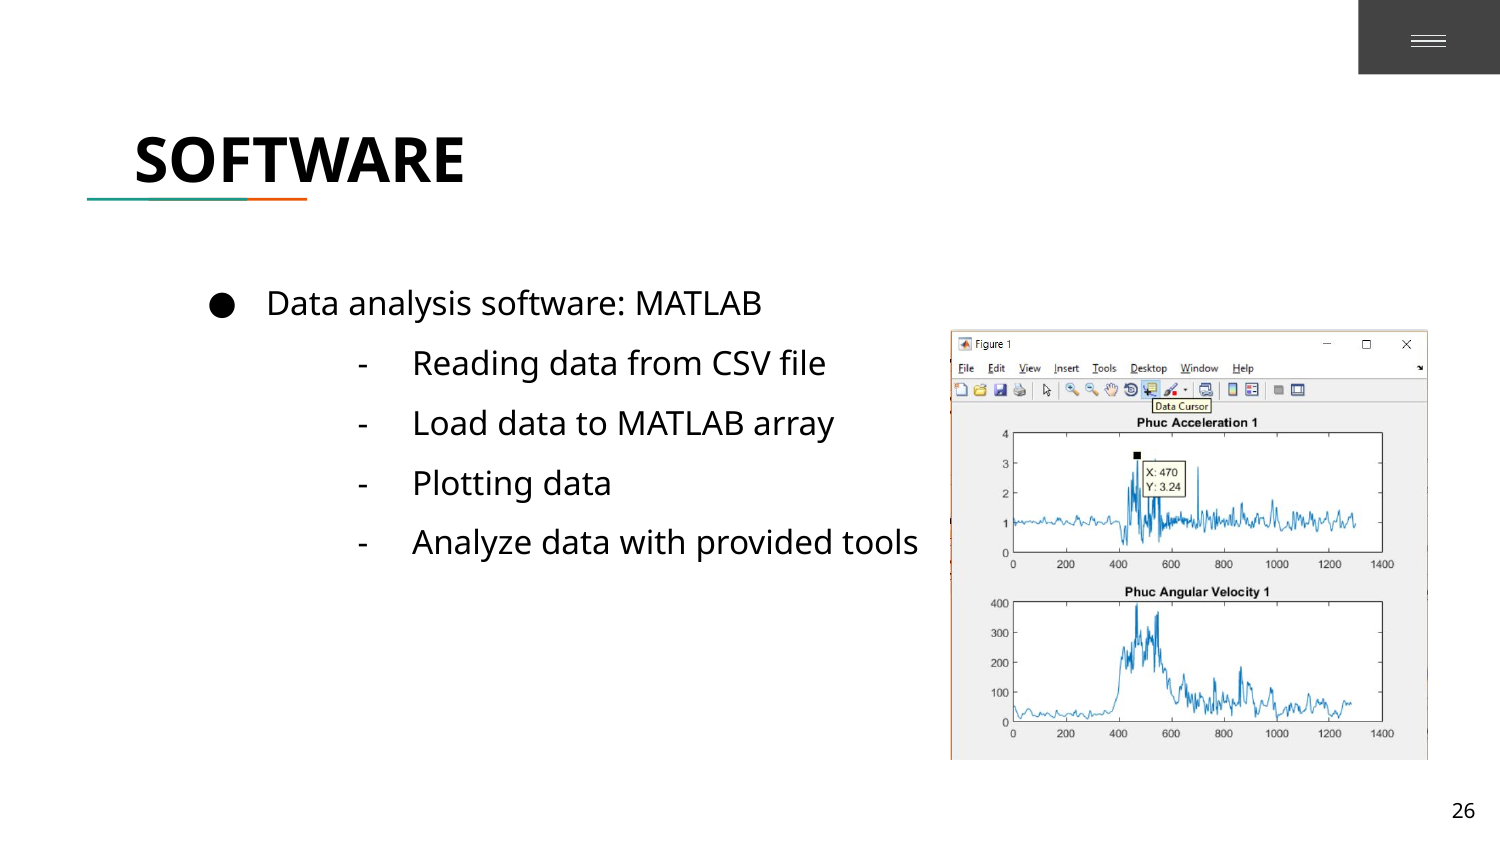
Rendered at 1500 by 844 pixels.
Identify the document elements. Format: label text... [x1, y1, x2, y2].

slide_number 26 [1400, 779, 1491, 844]
text_box Data analysis software: MATLAB - Reading data from CSV file - Load data to MATLAB array - Plotting data - Analyze data with provided tools [176, 247, 1353, 785]
picture [949, 329, 1428, 761]
title SOFTWARE [119, 104, 1270, 163]
text_box [151, 221, 1328, 760]
